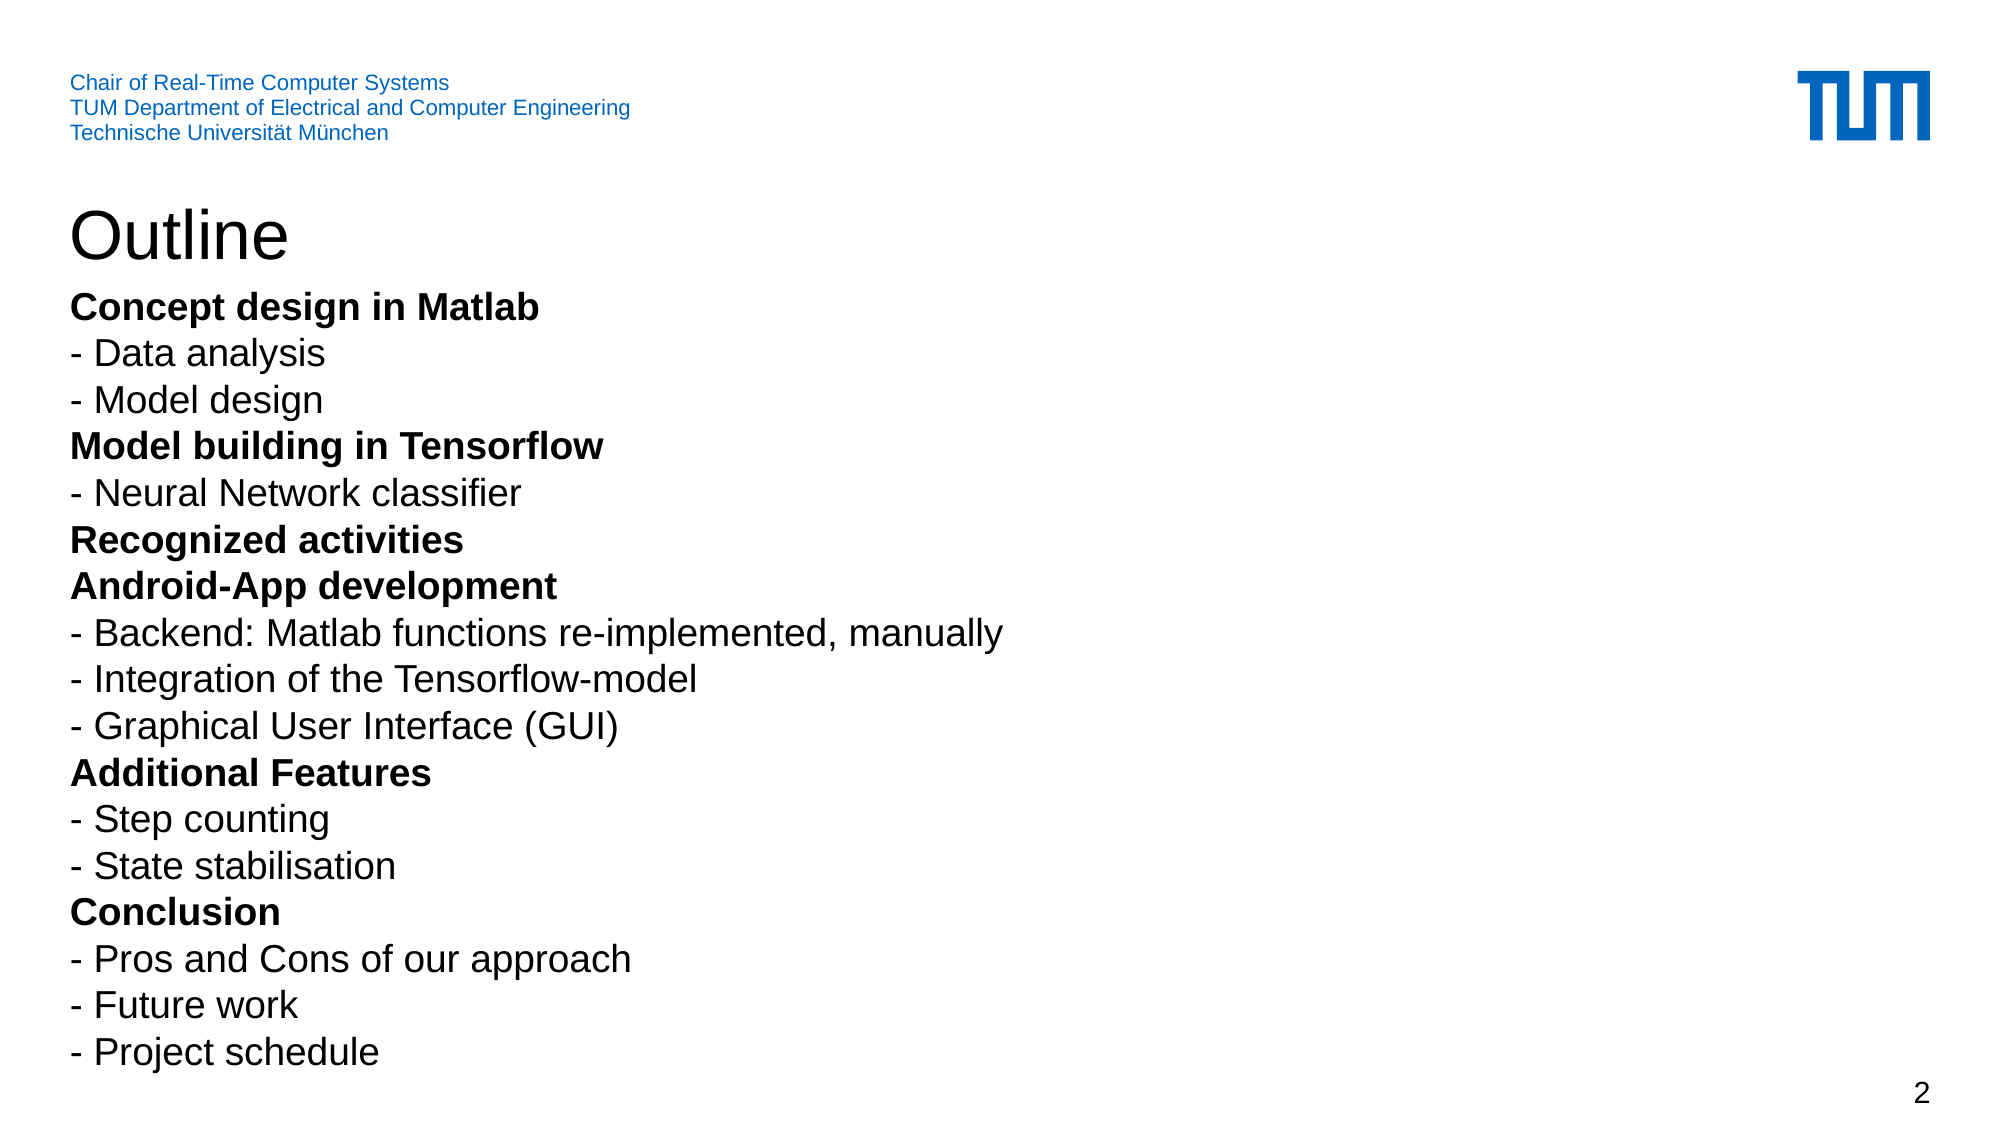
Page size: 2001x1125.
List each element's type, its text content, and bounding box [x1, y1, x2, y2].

list Concept design in Matlab - Data analysis - Model design Model building in Tensorflow - Neural Network classifier Recognized activities Android-App development - Backend: Matlab functions re-implemented, manually - Integration of the Tensorflow-model - Graphical User Interface (GUI) Additional Features - Step counting - State stabilisation Conclusion - Pros and Cons of our approach - Future work - Project schedule [69, 281, 1932, 1039]
title Outline [69, 184, 1932, 253]
slide_number 2 [1481, 1061, 1931, 1122]
